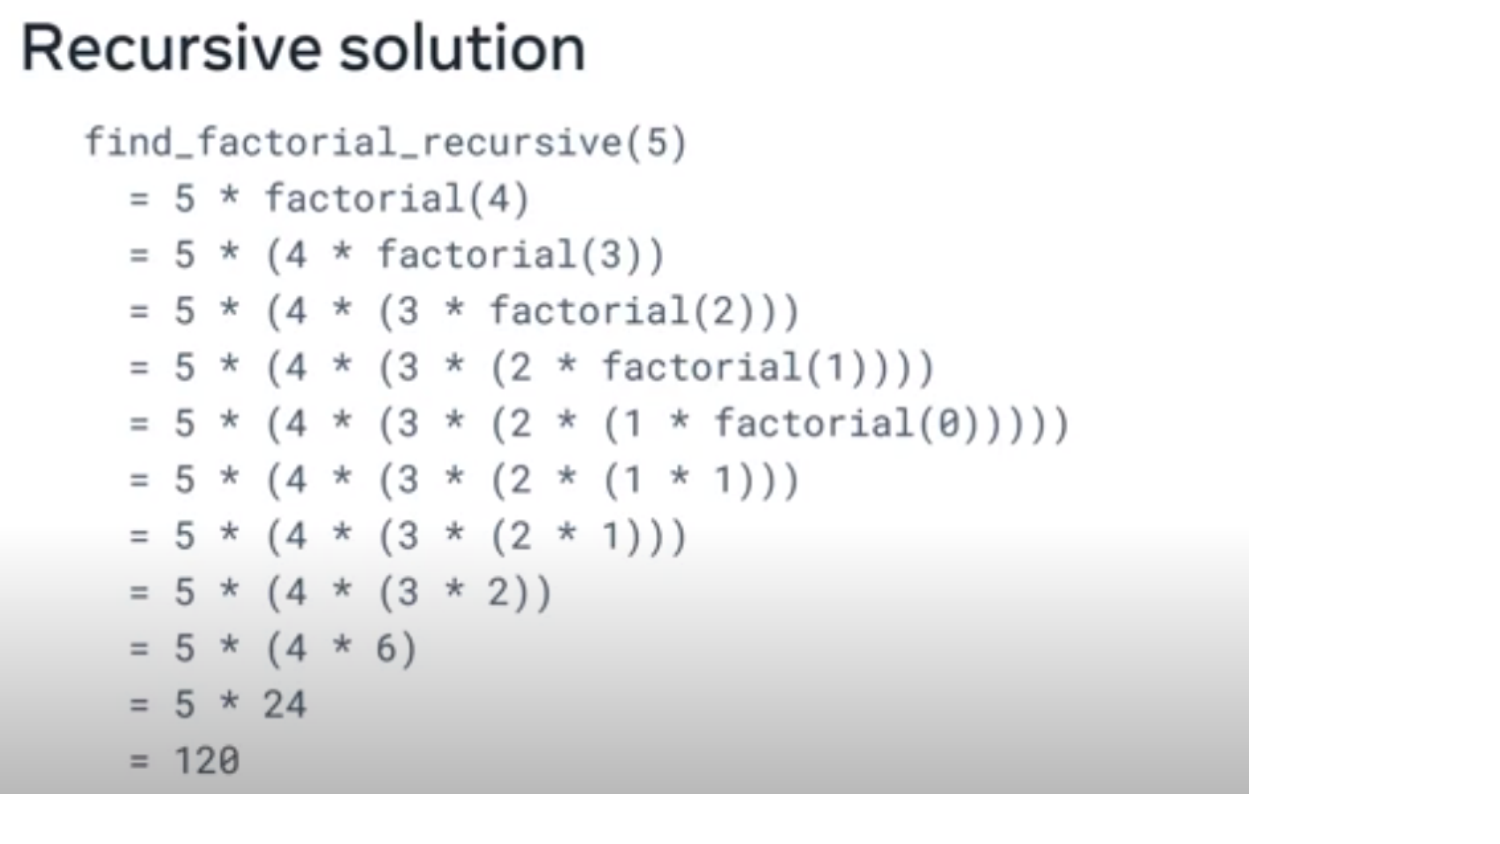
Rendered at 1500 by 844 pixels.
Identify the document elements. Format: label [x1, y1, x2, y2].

picture [0, 0, 1250, 794]
